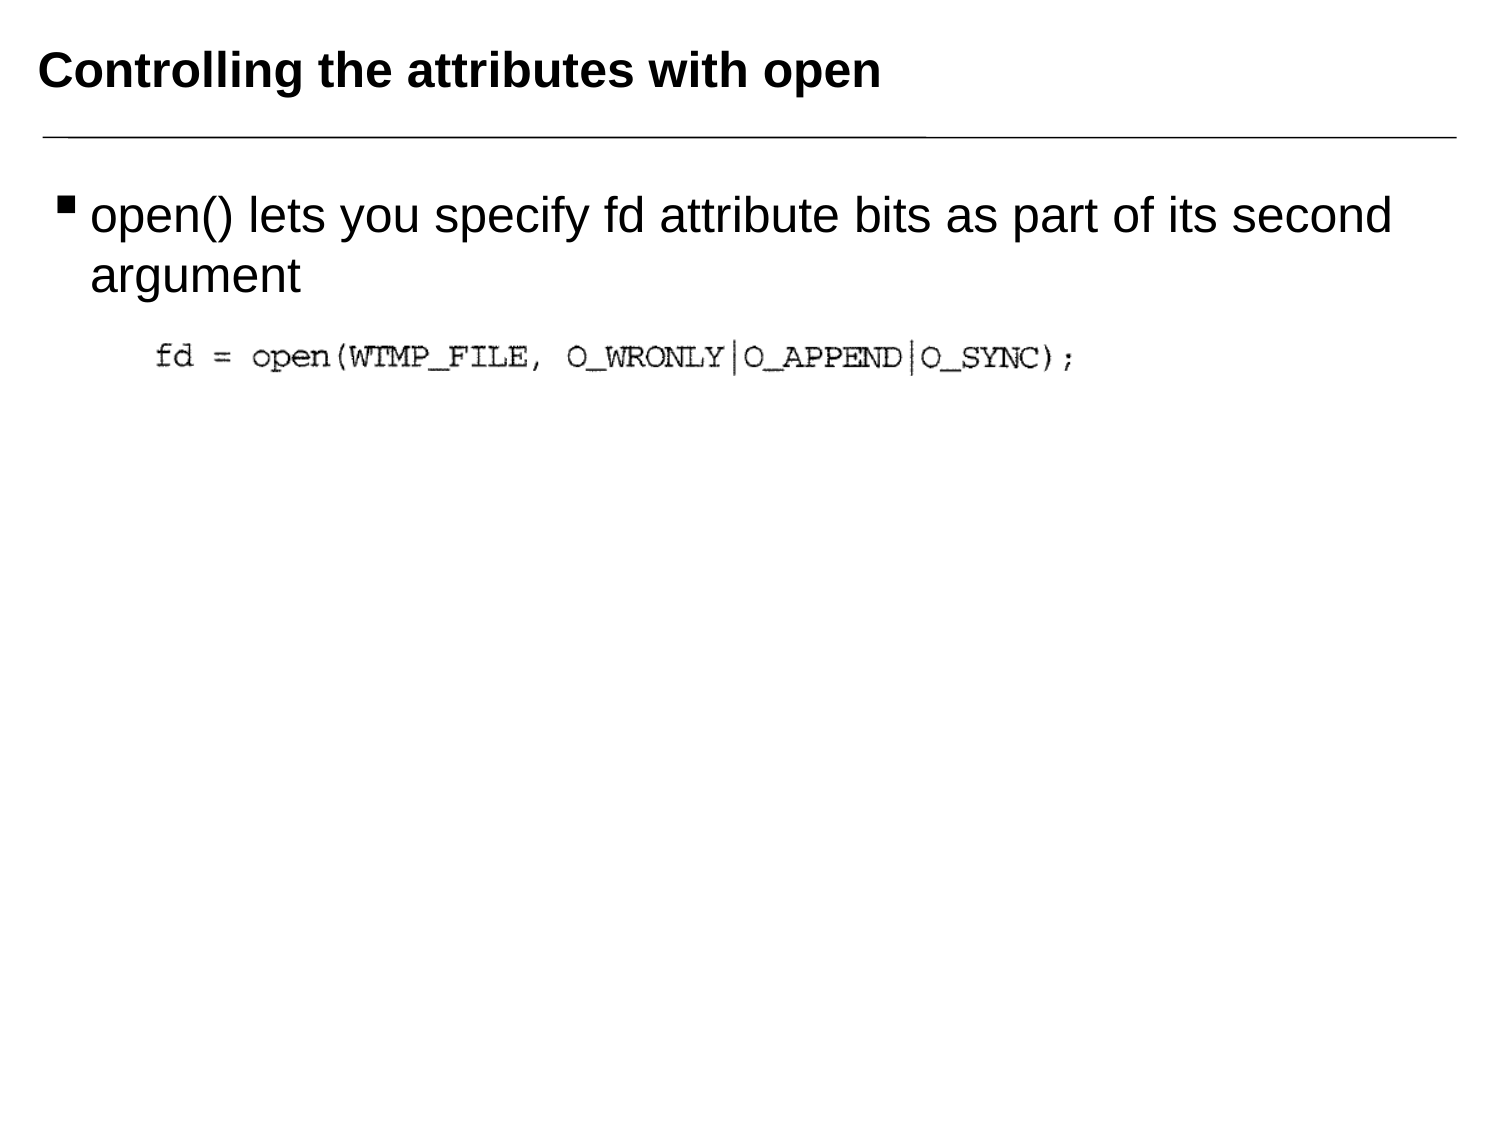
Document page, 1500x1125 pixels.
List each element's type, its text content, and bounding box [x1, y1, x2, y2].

list open() lets you specify fd attribute bits as part of its second argument [37, 174, 1450, 1050]
title Controlling the attributes with open [37, 37, 1450, 113]
picture [149, 332, 1079, 381]
